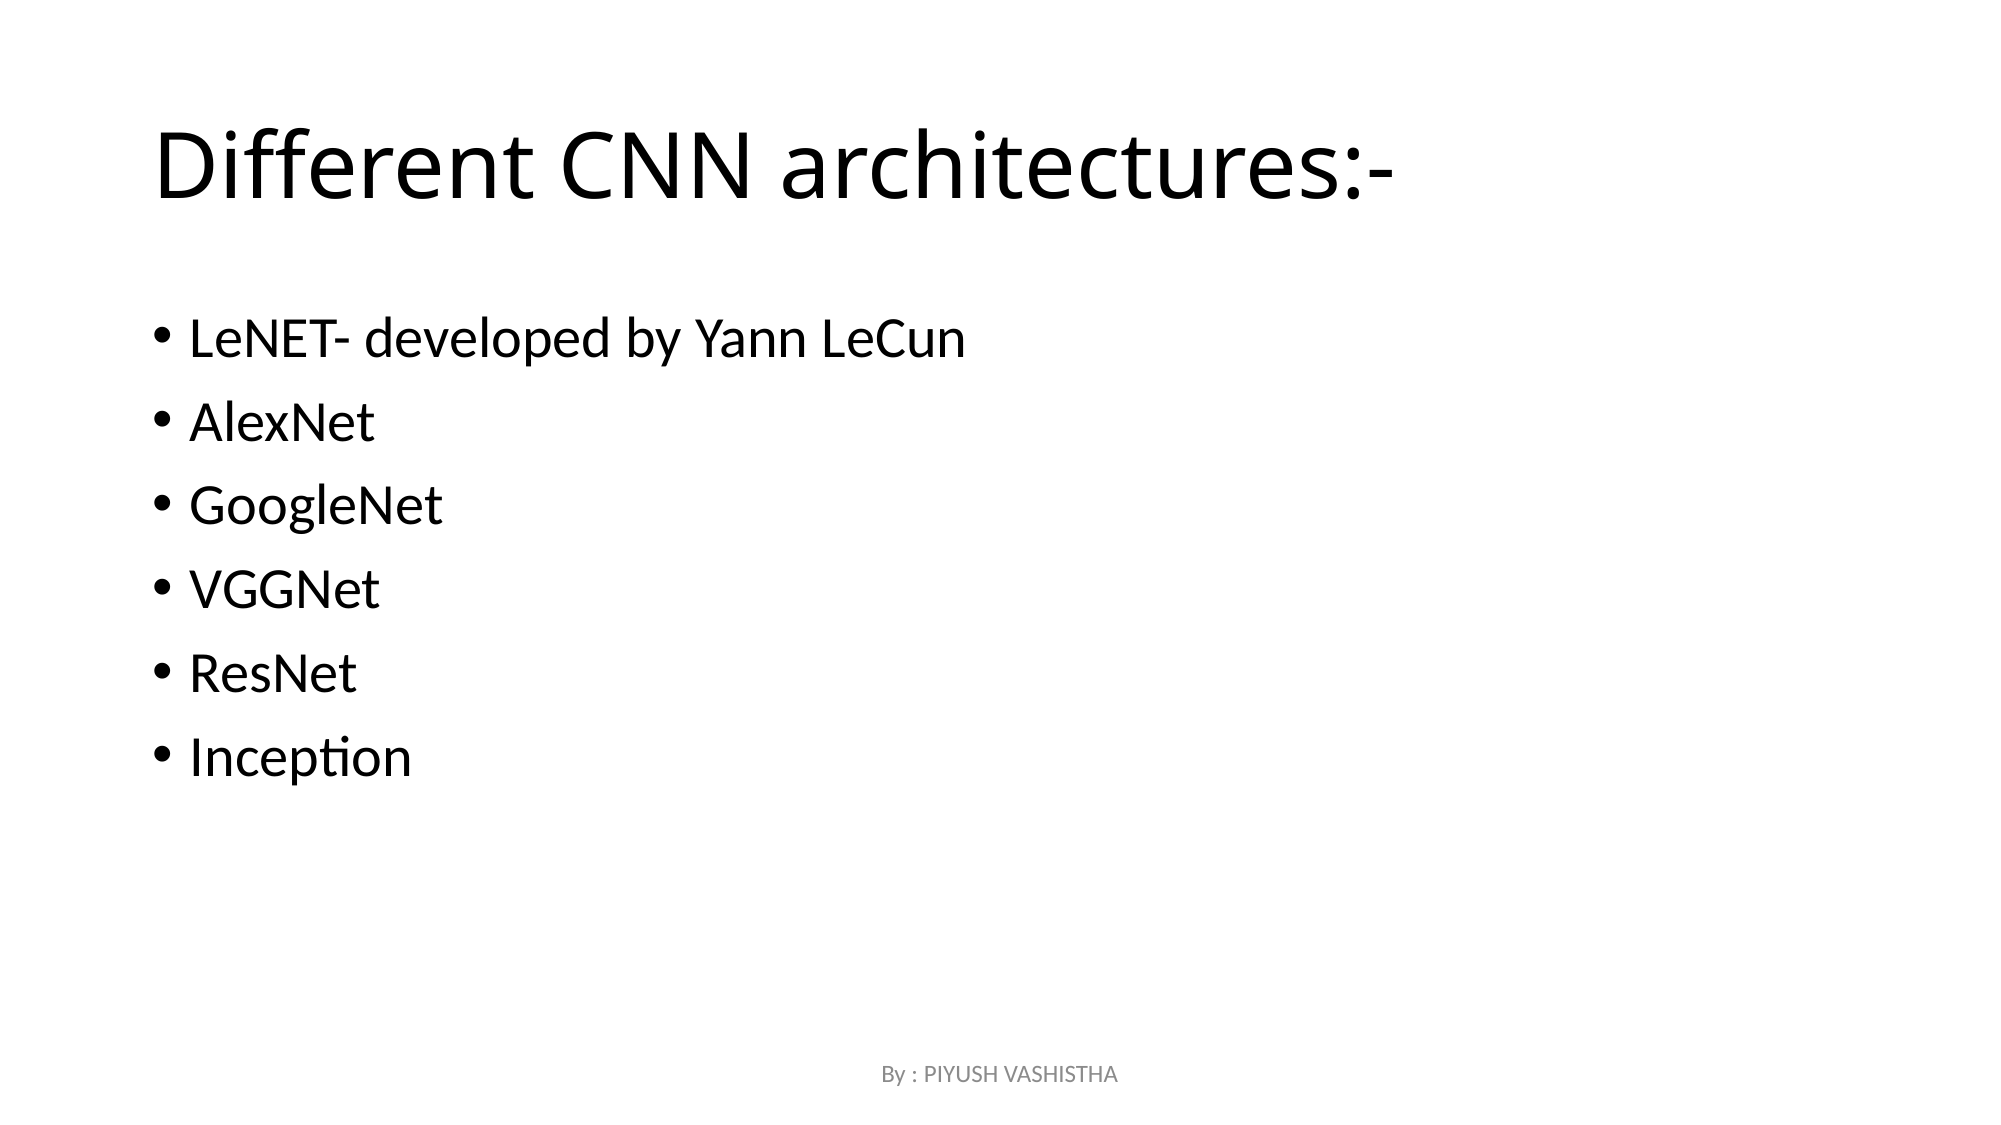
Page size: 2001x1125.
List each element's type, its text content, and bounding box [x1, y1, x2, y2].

title Different CNN architectures:- [137, 59, 1863, 278]
footer By : PIYUSH VASHISTHA [662, 1042, 1338, 1103]
list LeNET- developed by Yann LeCun AlexNet GoogleNet VGGNet ResNet Inception [137, 299, 1863, 1014]
